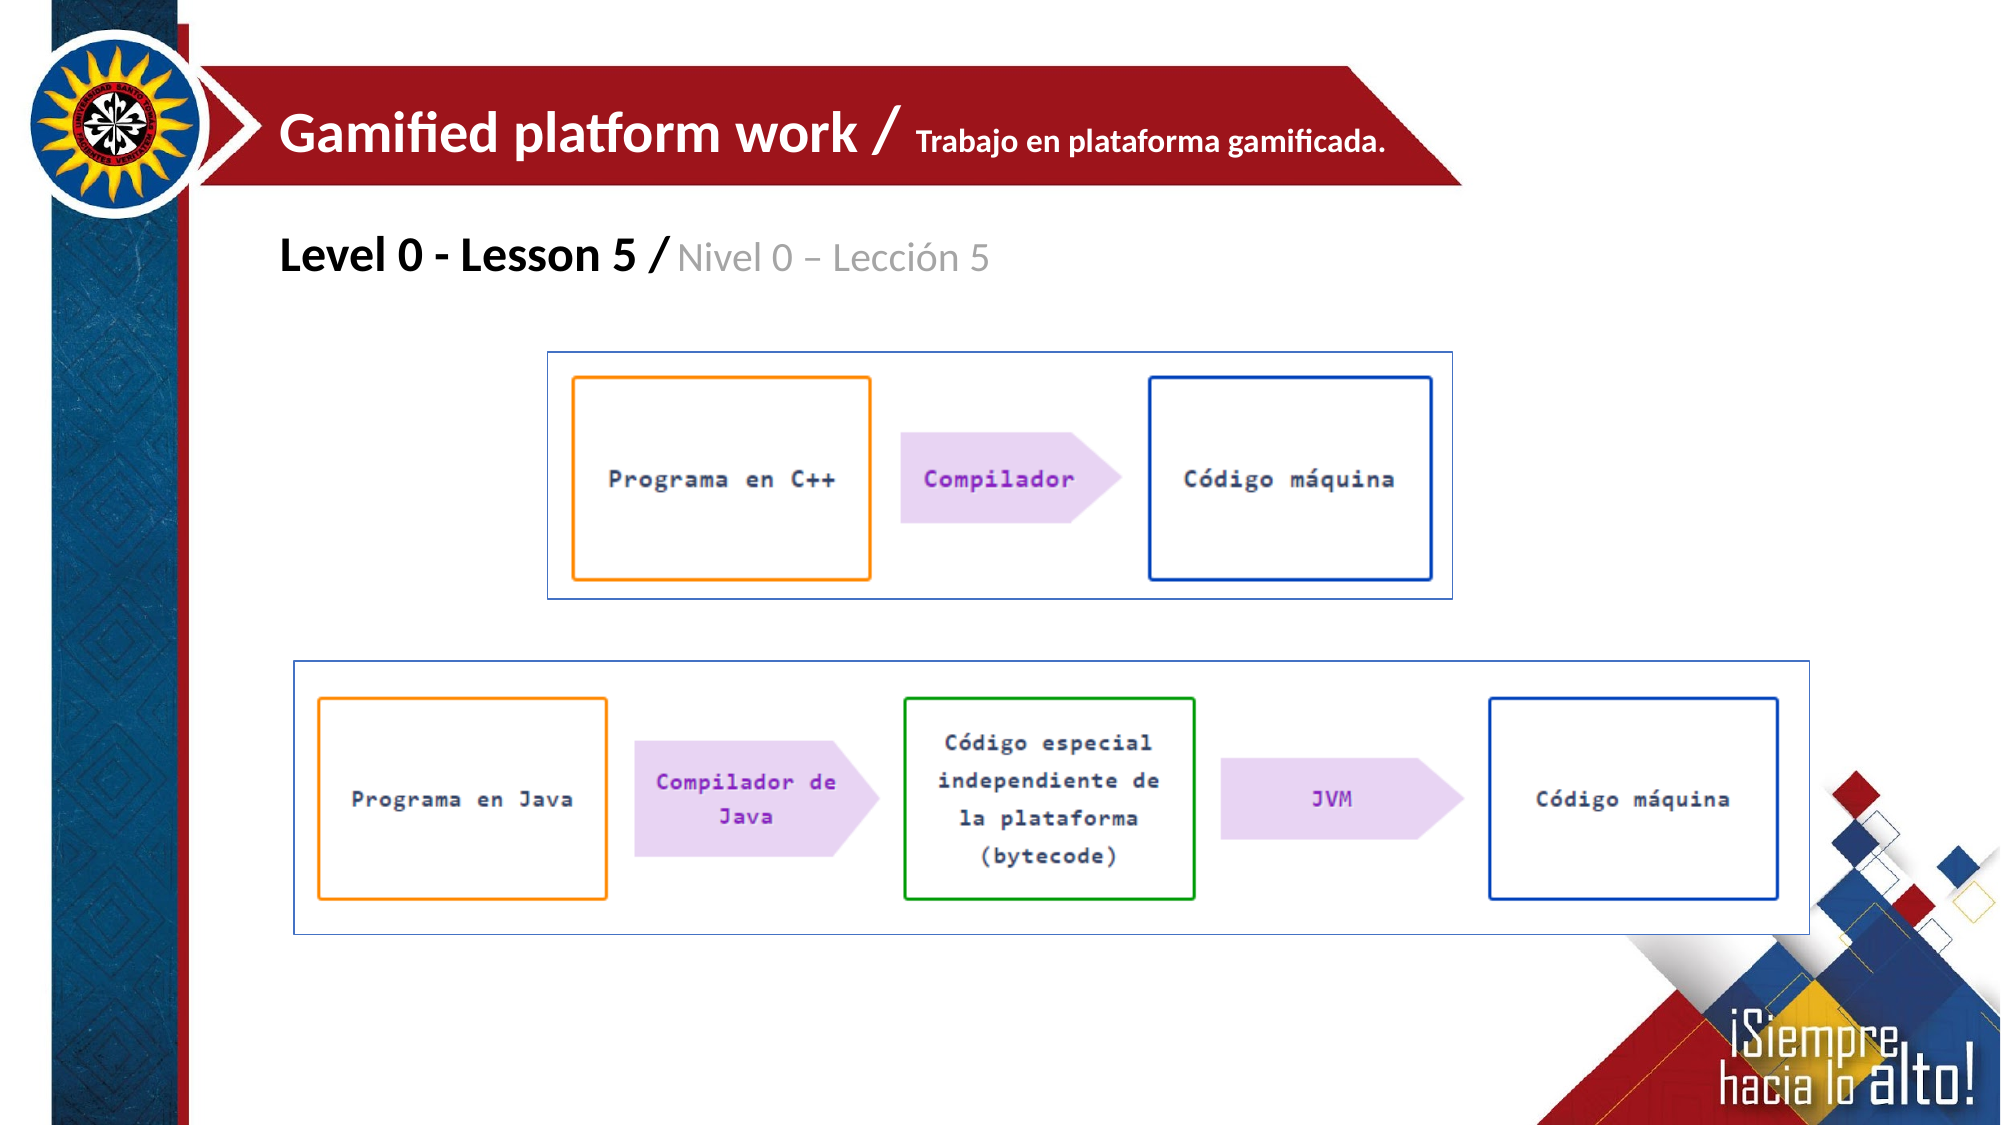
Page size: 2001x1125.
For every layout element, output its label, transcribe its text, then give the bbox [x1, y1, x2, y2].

text_box Gamified platform work / Trabajo en plataforma gamificada. [264, 78, 1462, 173]
picture [0, 0, 2001, 1125]
text_box Level 0 - Lesson 5 / Nivel 0 – Lección 5 [264, 213, 1839, 289]
